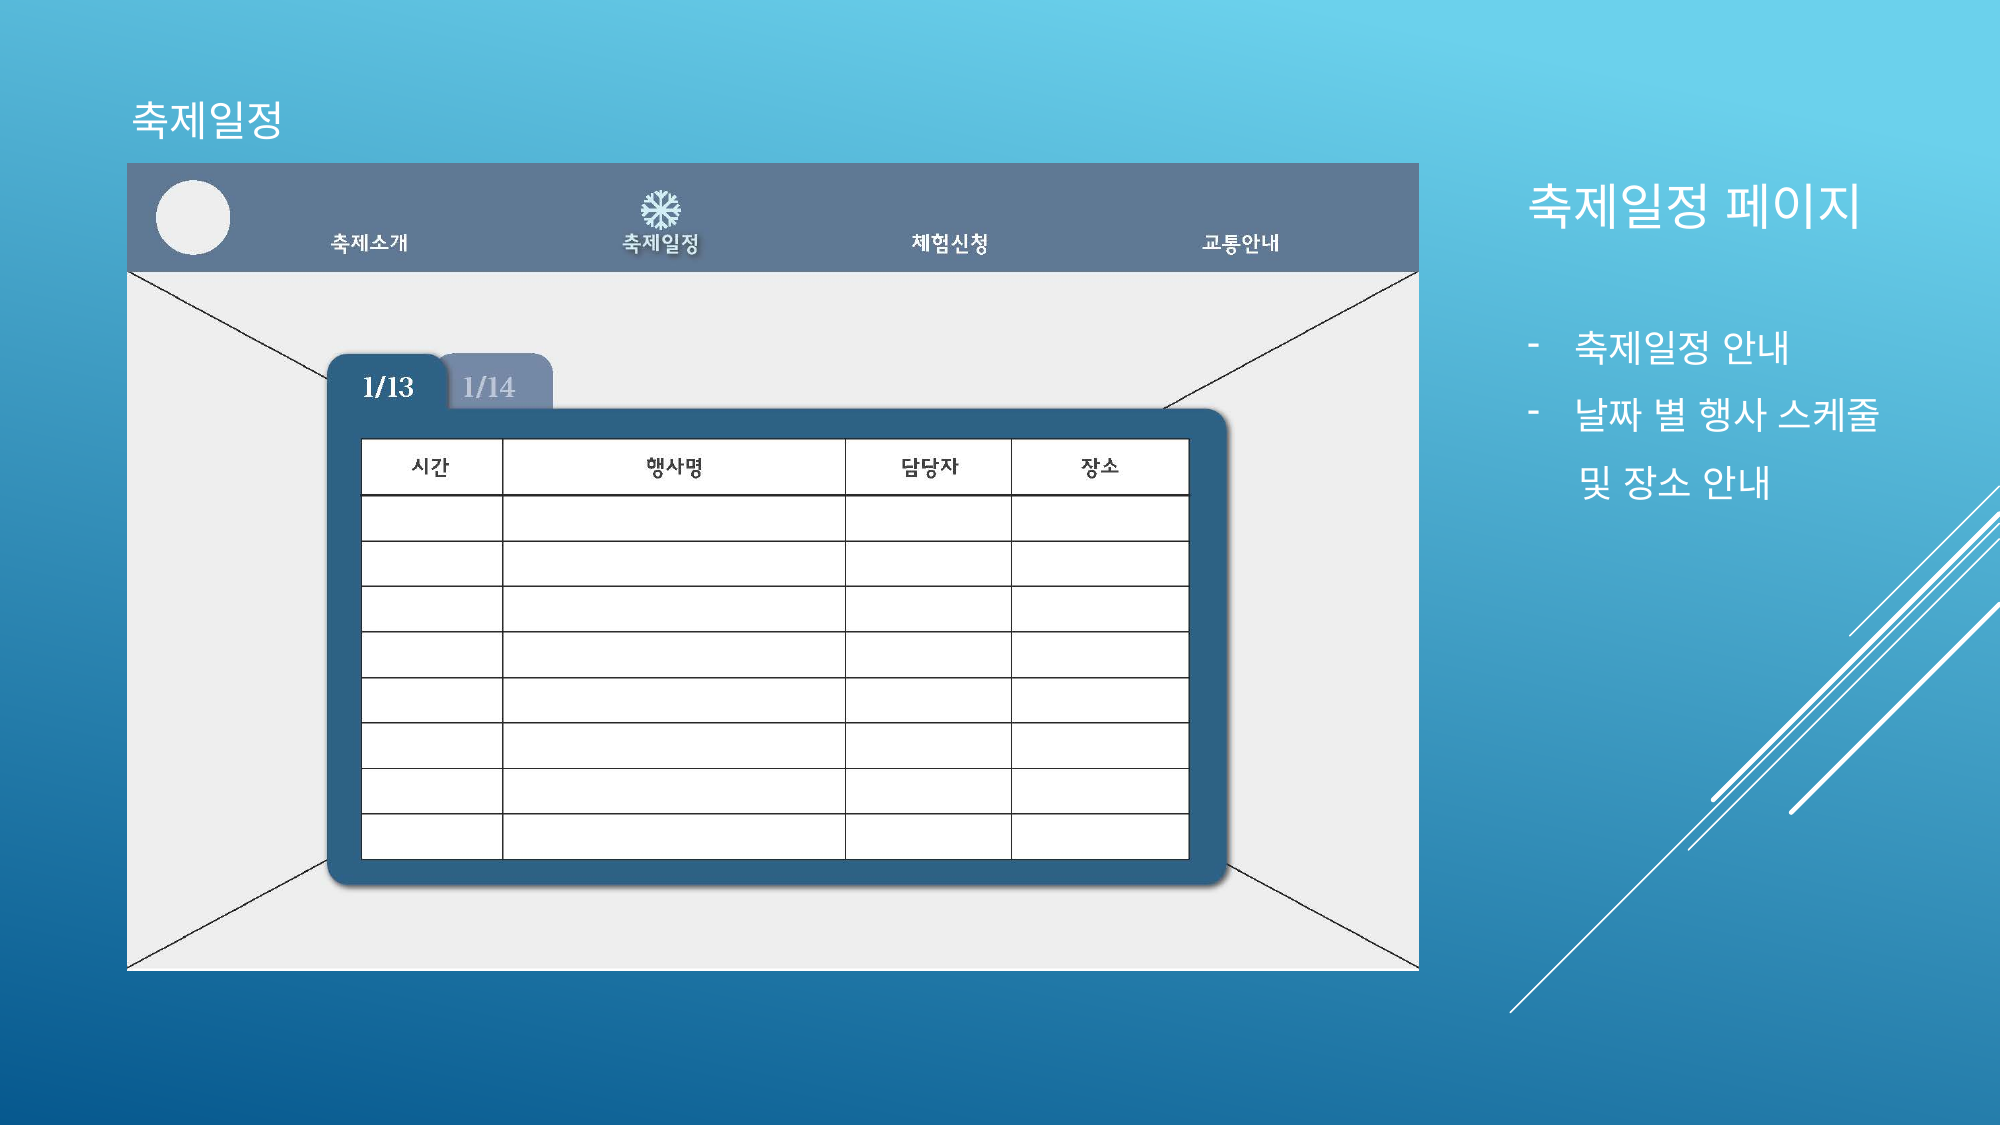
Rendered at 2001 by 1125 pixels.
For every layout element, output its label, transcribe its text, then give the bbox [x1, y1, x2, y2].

text_box 축제일정 페이지 축제일정 안내 날짜 별 행사 스케줄 및 장소 안내 [1512, 137, 1897, 513]
text_box 축제일정 [116, 86, 301, 152]
picture [126, 163, 1420, 972]
